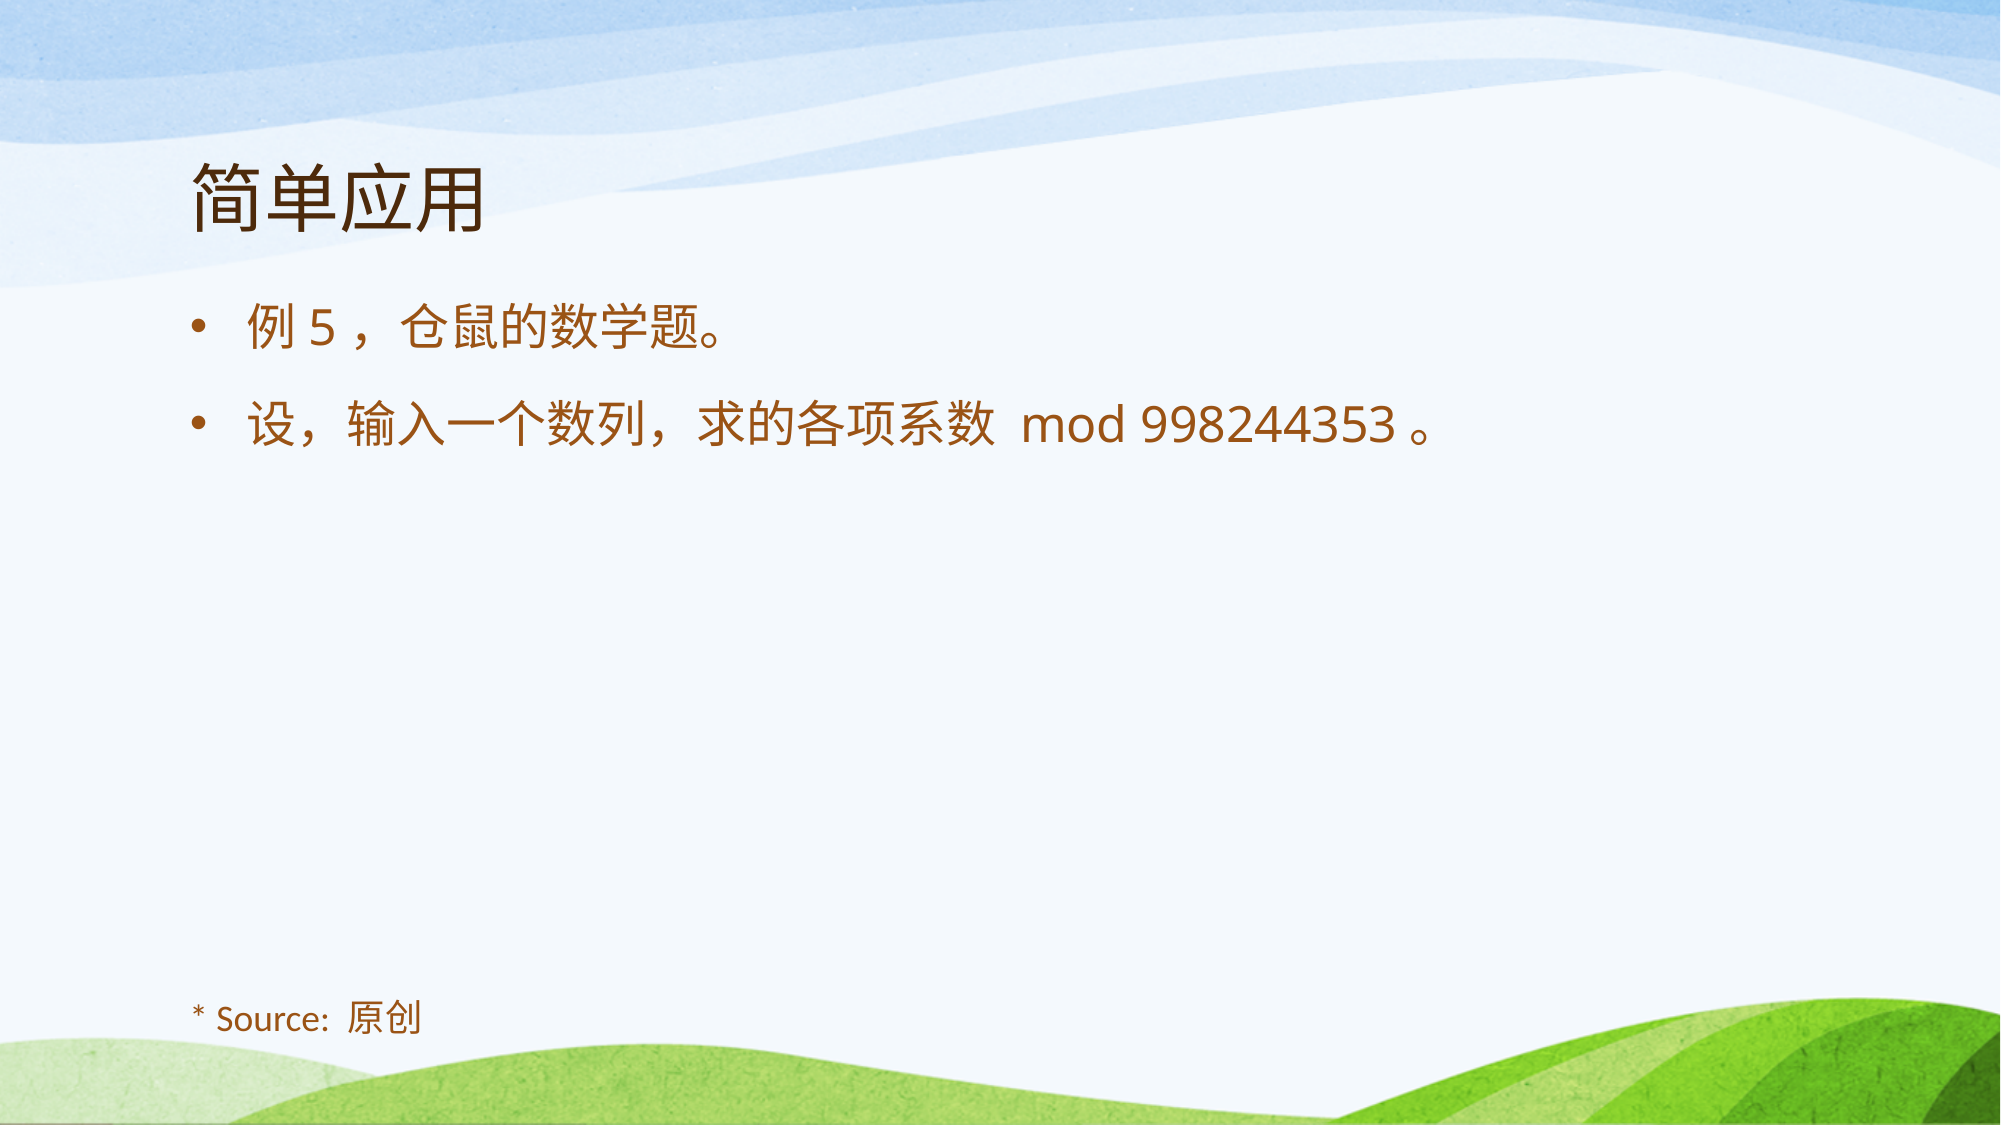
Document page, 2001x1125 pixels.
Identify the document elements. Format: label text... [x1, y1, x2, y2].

title 简单应用 [174, 50, 1825, 250]
picture [0, 0, 2001, 1125]
text_box * Source: 原创 [174, 986, 922, 1047]
